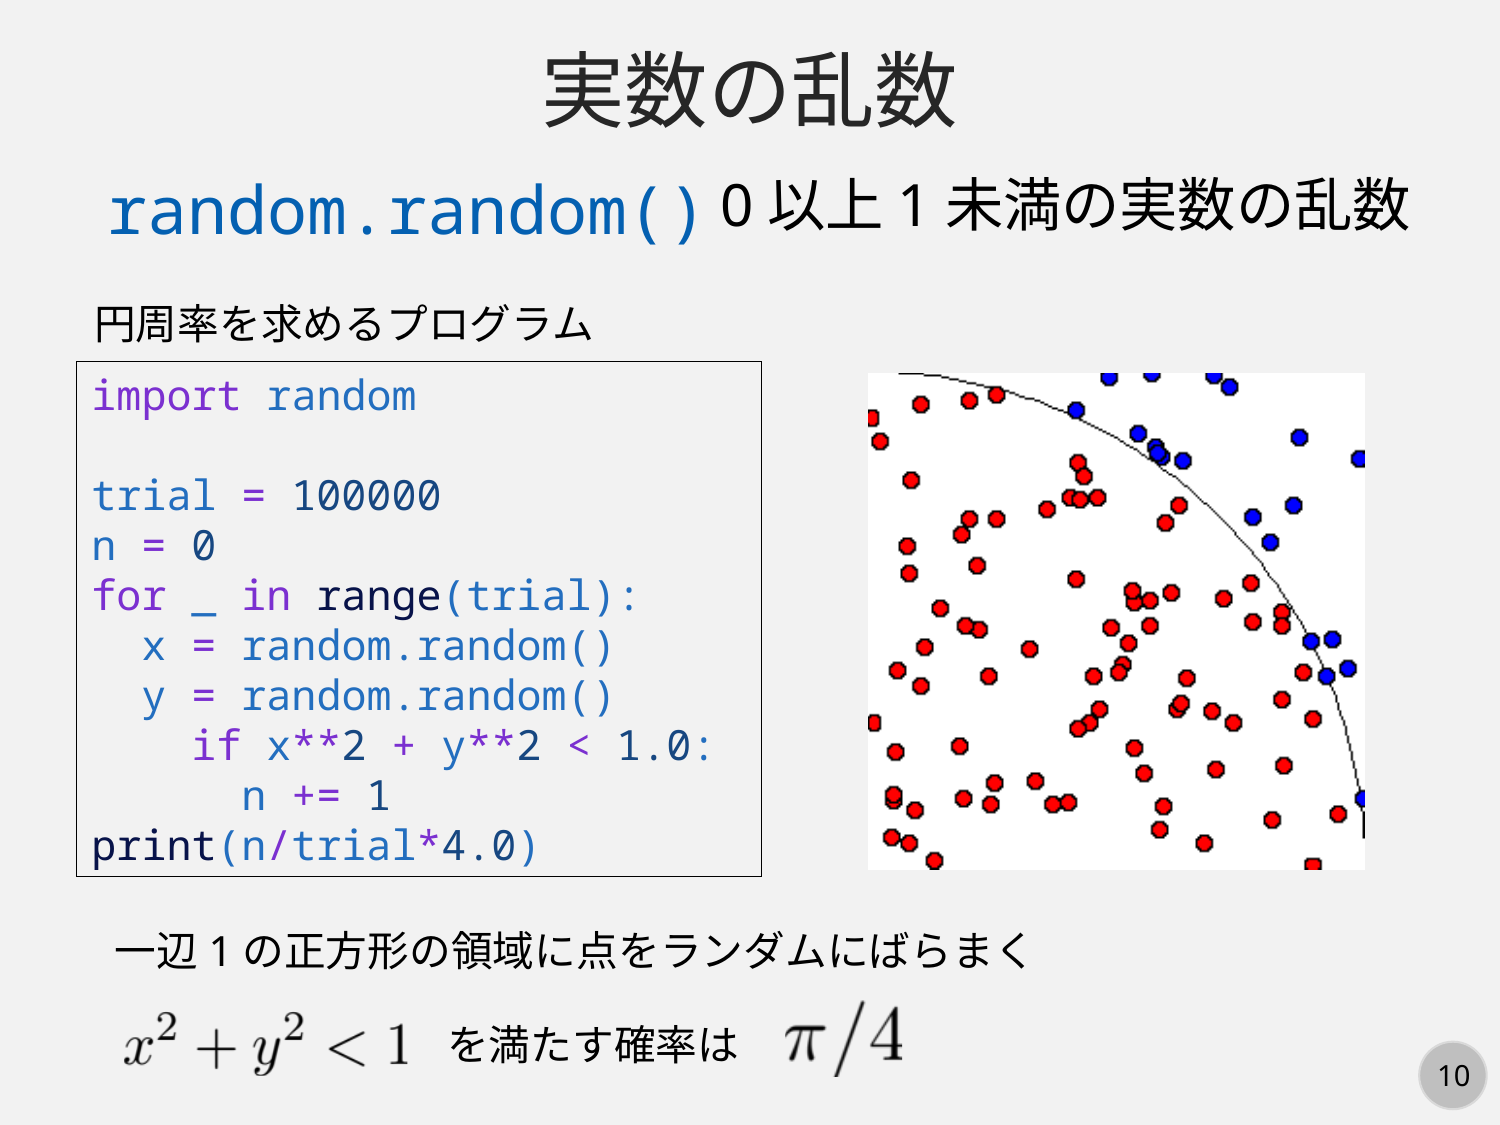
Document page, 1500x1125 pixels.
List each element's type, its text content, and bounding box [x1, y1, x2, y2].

picture [785, 999, 903, 1077]
text_box 0以上1未満の実数の乱数 [705, 160, 1426, 246]
text_box を満たす確率は [432, 1011, 755, 1077]
list 実数の乱数 [0, 31, 1500, 155]
text_box 円周率を求めるプログラム [79, 290, 609, 356]
text_box random.random() [92, 160, 723, 256]
text_box import random trial = 100000 n = 0 for _ in range(trial): x = random.random() y = random.random() if x**2 + y**2 < 1.0: n += 1 print(n/trial*4.0) [76, 361, 762, 877]
picture [868, 373, 1365, 870]
text_box 一辺1の正方形の領域に点をランダムにばらまく [100, 916, 1093, 982]
picture [123, 1011, 408, 1076]
